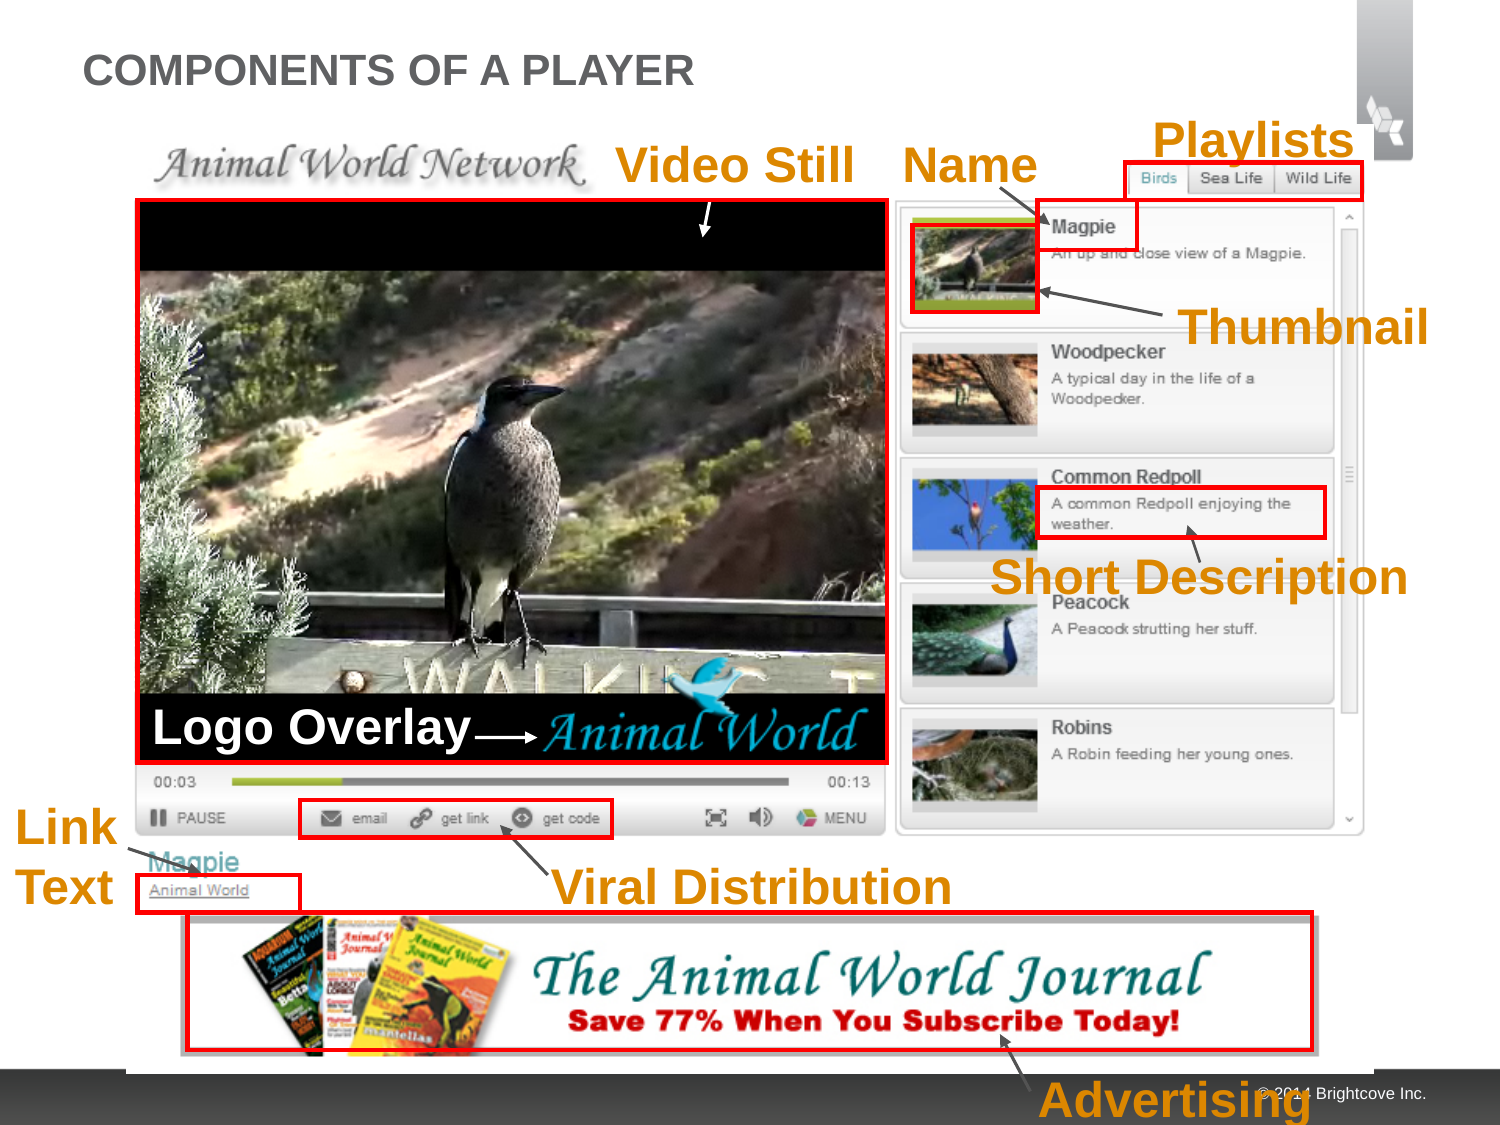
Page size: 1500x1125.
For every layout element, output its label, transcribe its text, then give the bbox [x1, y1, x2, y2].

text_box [0, 787, 238, 923]
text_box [1037, 287, 1500, 363]
text_box Playlists [1137, 99, 1400, 175]
picture [0, 0, 1500, 1125]
title Components of a Player [66, 34, 1322, 203]
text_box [599, 124, 1138, 238]
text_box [999, 1033, 1351, 1125]
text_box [499, 824, 1051, 923]
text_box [974, 524, 1438, 613]
